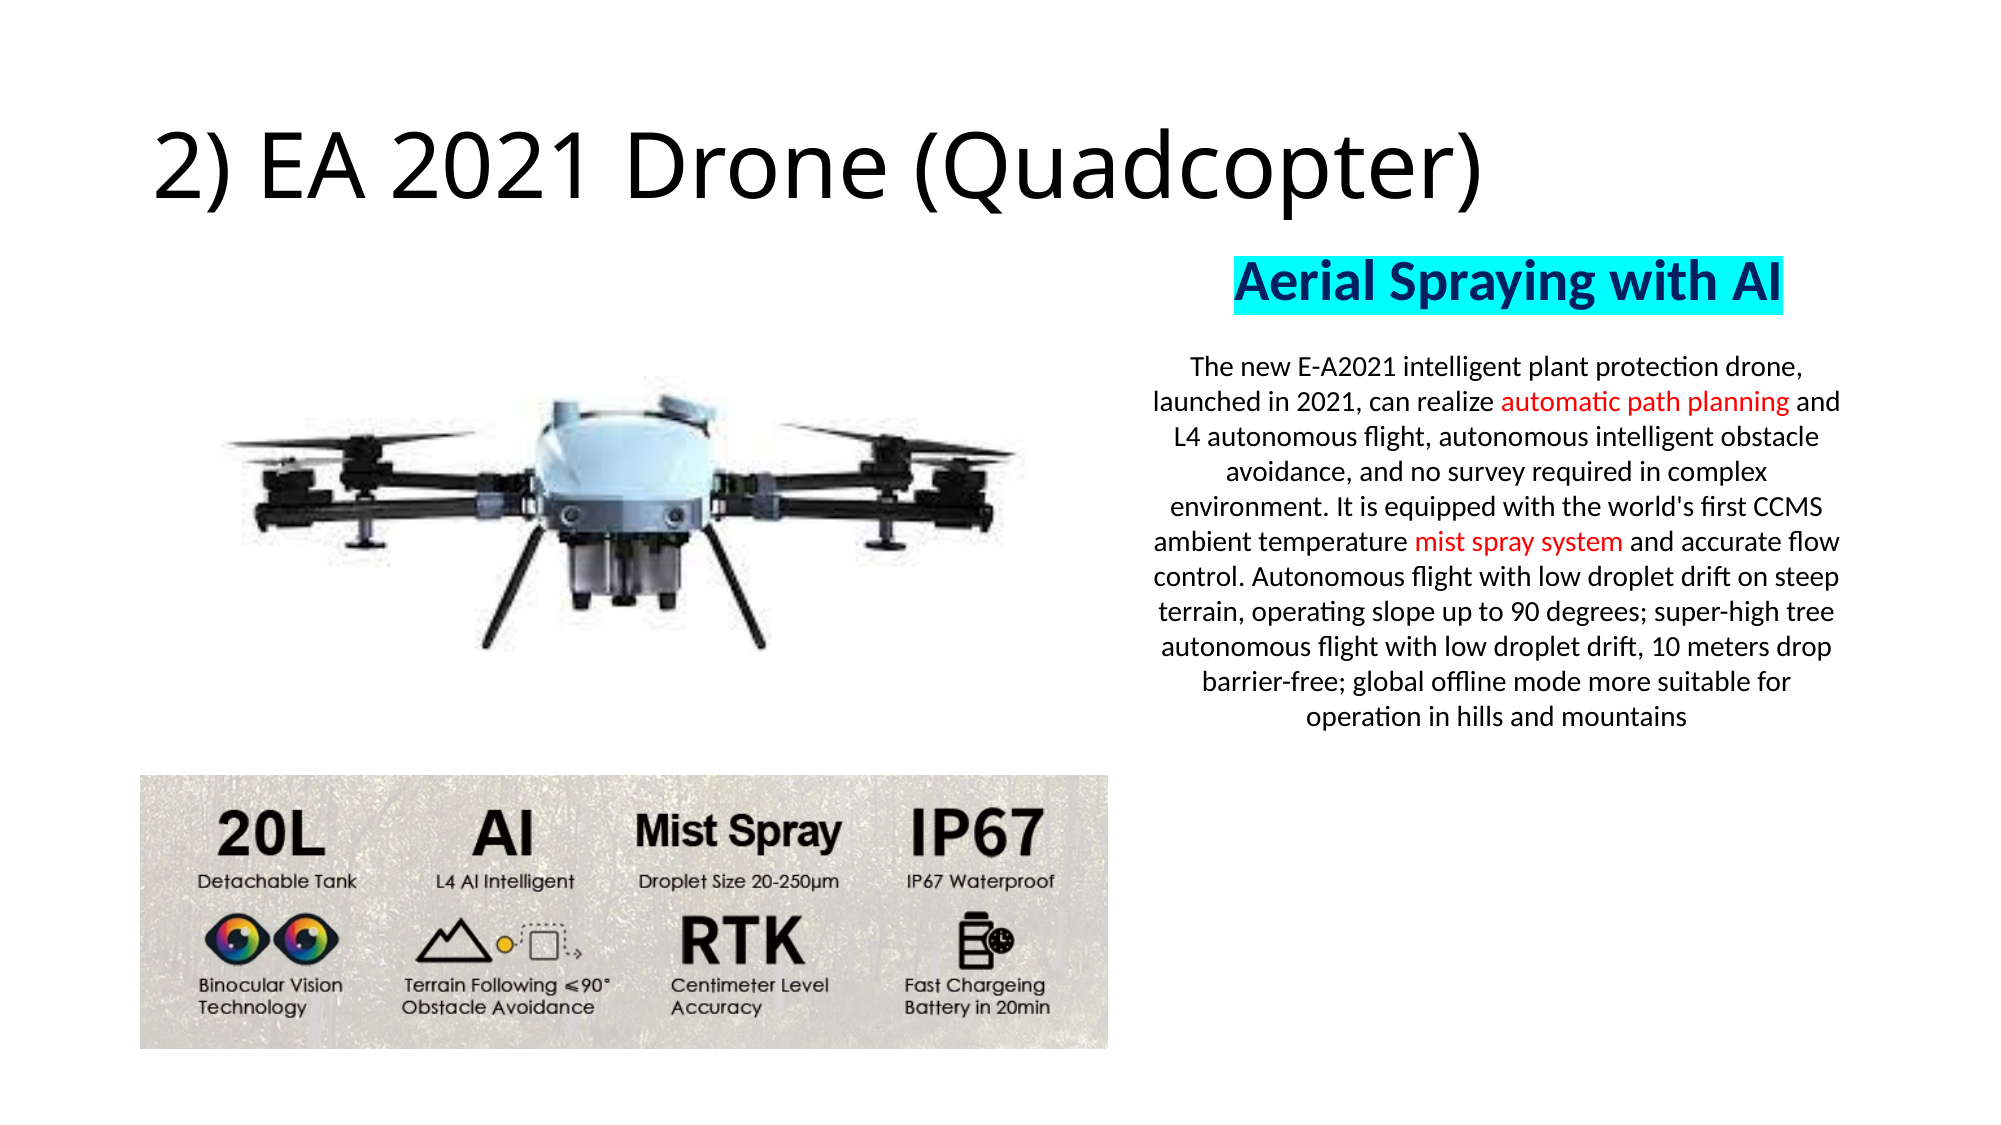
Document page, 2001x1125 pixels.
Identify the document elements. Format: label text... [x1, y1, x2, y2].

text_box Aerial Spraying with AI [1213, 234, 1805, 320]
title 2) EA 2021 Drone (Quadcopter) [137, 59, 1863, 278]
text_box The new E-A2021 intelligent plant protection drone, launched in 2021, can realize automatic path planning and L4 autonomous flight, autonomous intelligent obstacle avoidance, and no survey required in complex environment. It is equipped with the world's first CCMS ambient temperature mist spray system and accurate flow control. Autonomous flight with low droplet drift on steep terrain, operating slope up to 90 degrees; super-high tree autonomous flight with low droplet drift, 10 meters drop barrier-free; global offline mode more suitable for operation in hills and mountains [1131, 340, 1863, 740]
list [209, 353, 1039, 659]
picture [140, 775, 1108, 1049]
